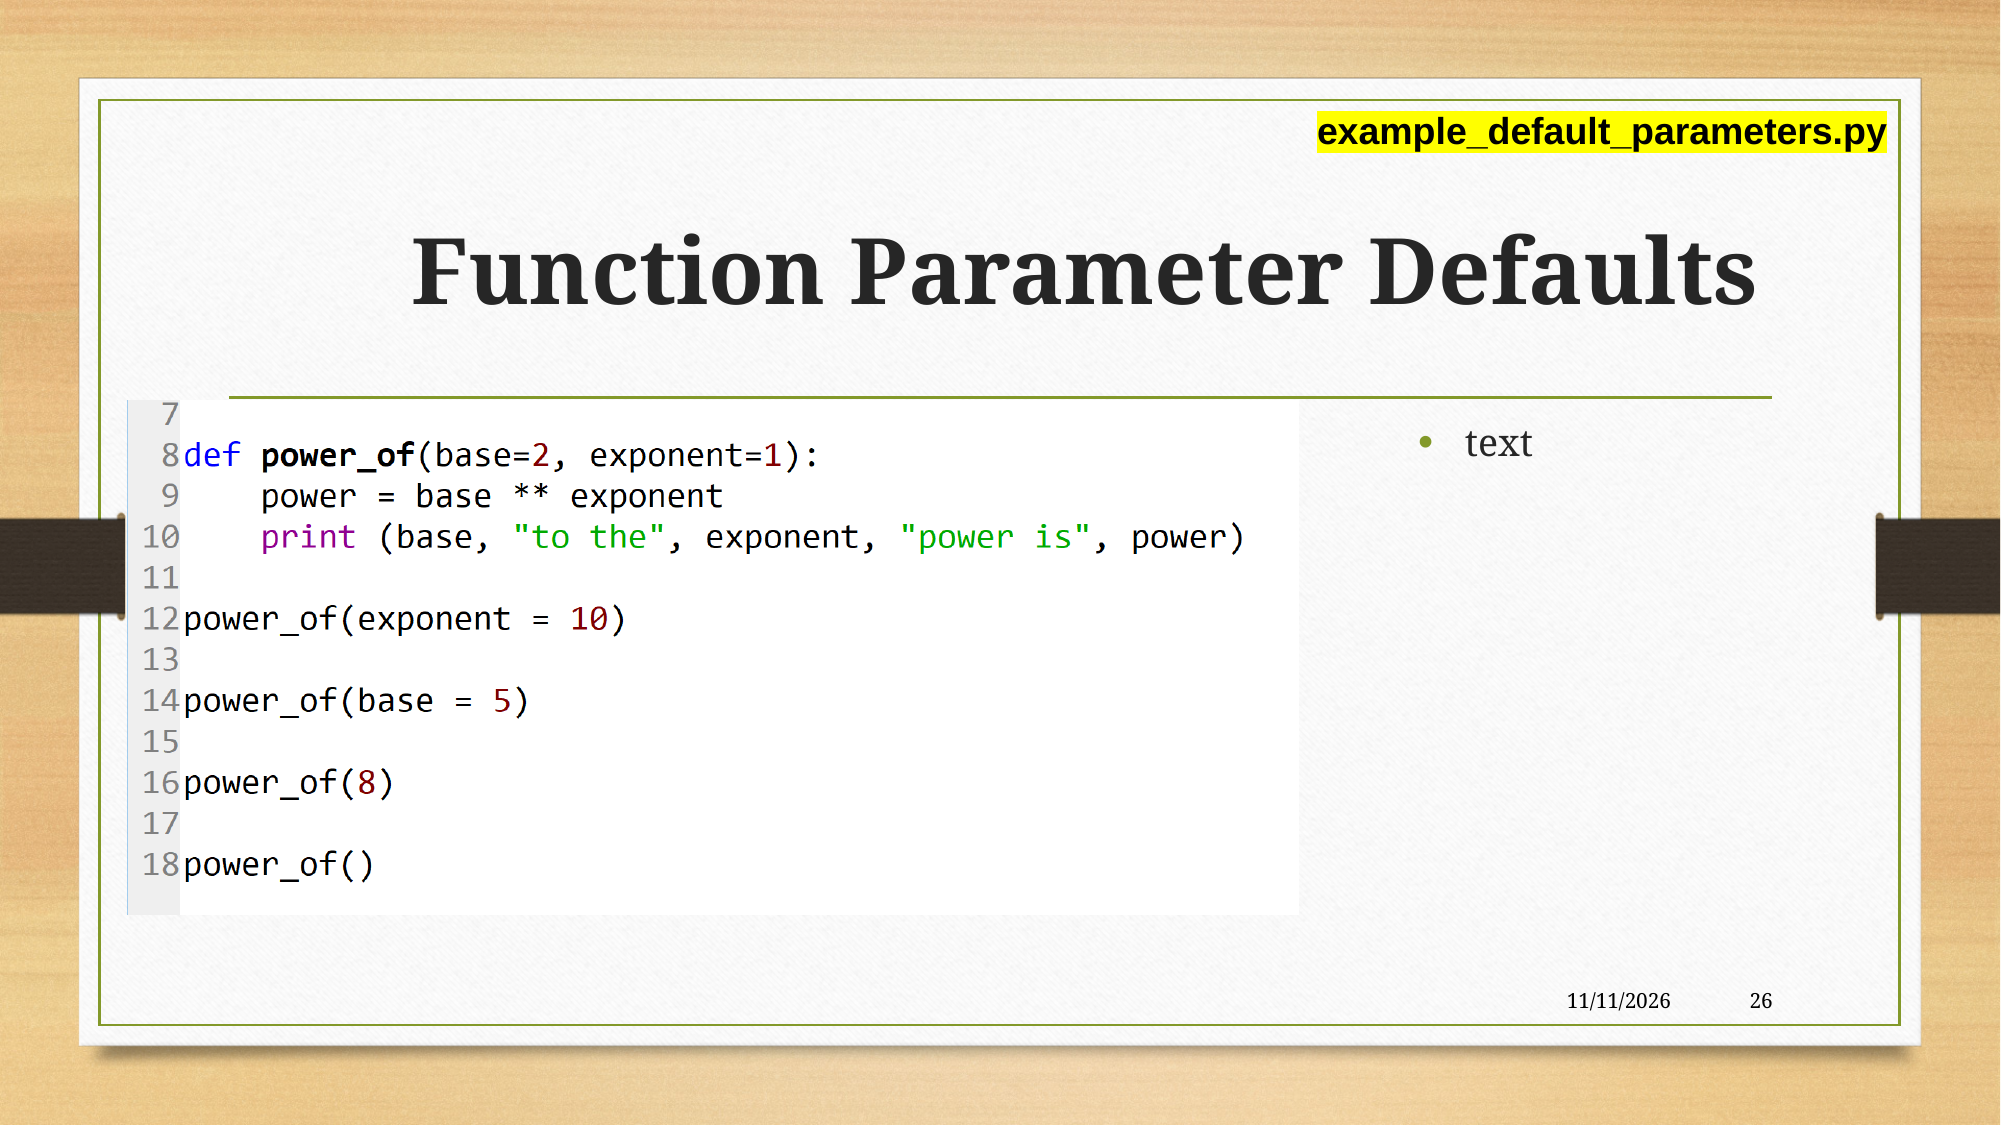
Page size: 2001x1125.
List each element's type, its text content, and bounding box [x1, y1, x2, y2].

picture [0, 0, 2001, 1125]
slide_number 26 [1698, 979, 1788, 1025]
list Box for screenshot [212, 419, 1319, 964]
text_box text [1403, 411, 1873, 943]
text_box example_default_parameters.py [1302, 99, 1903, 160]
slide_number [1423, 979, 1686, 1025]
title Function Parameter Defaults [384, 161, 1788, 375]
